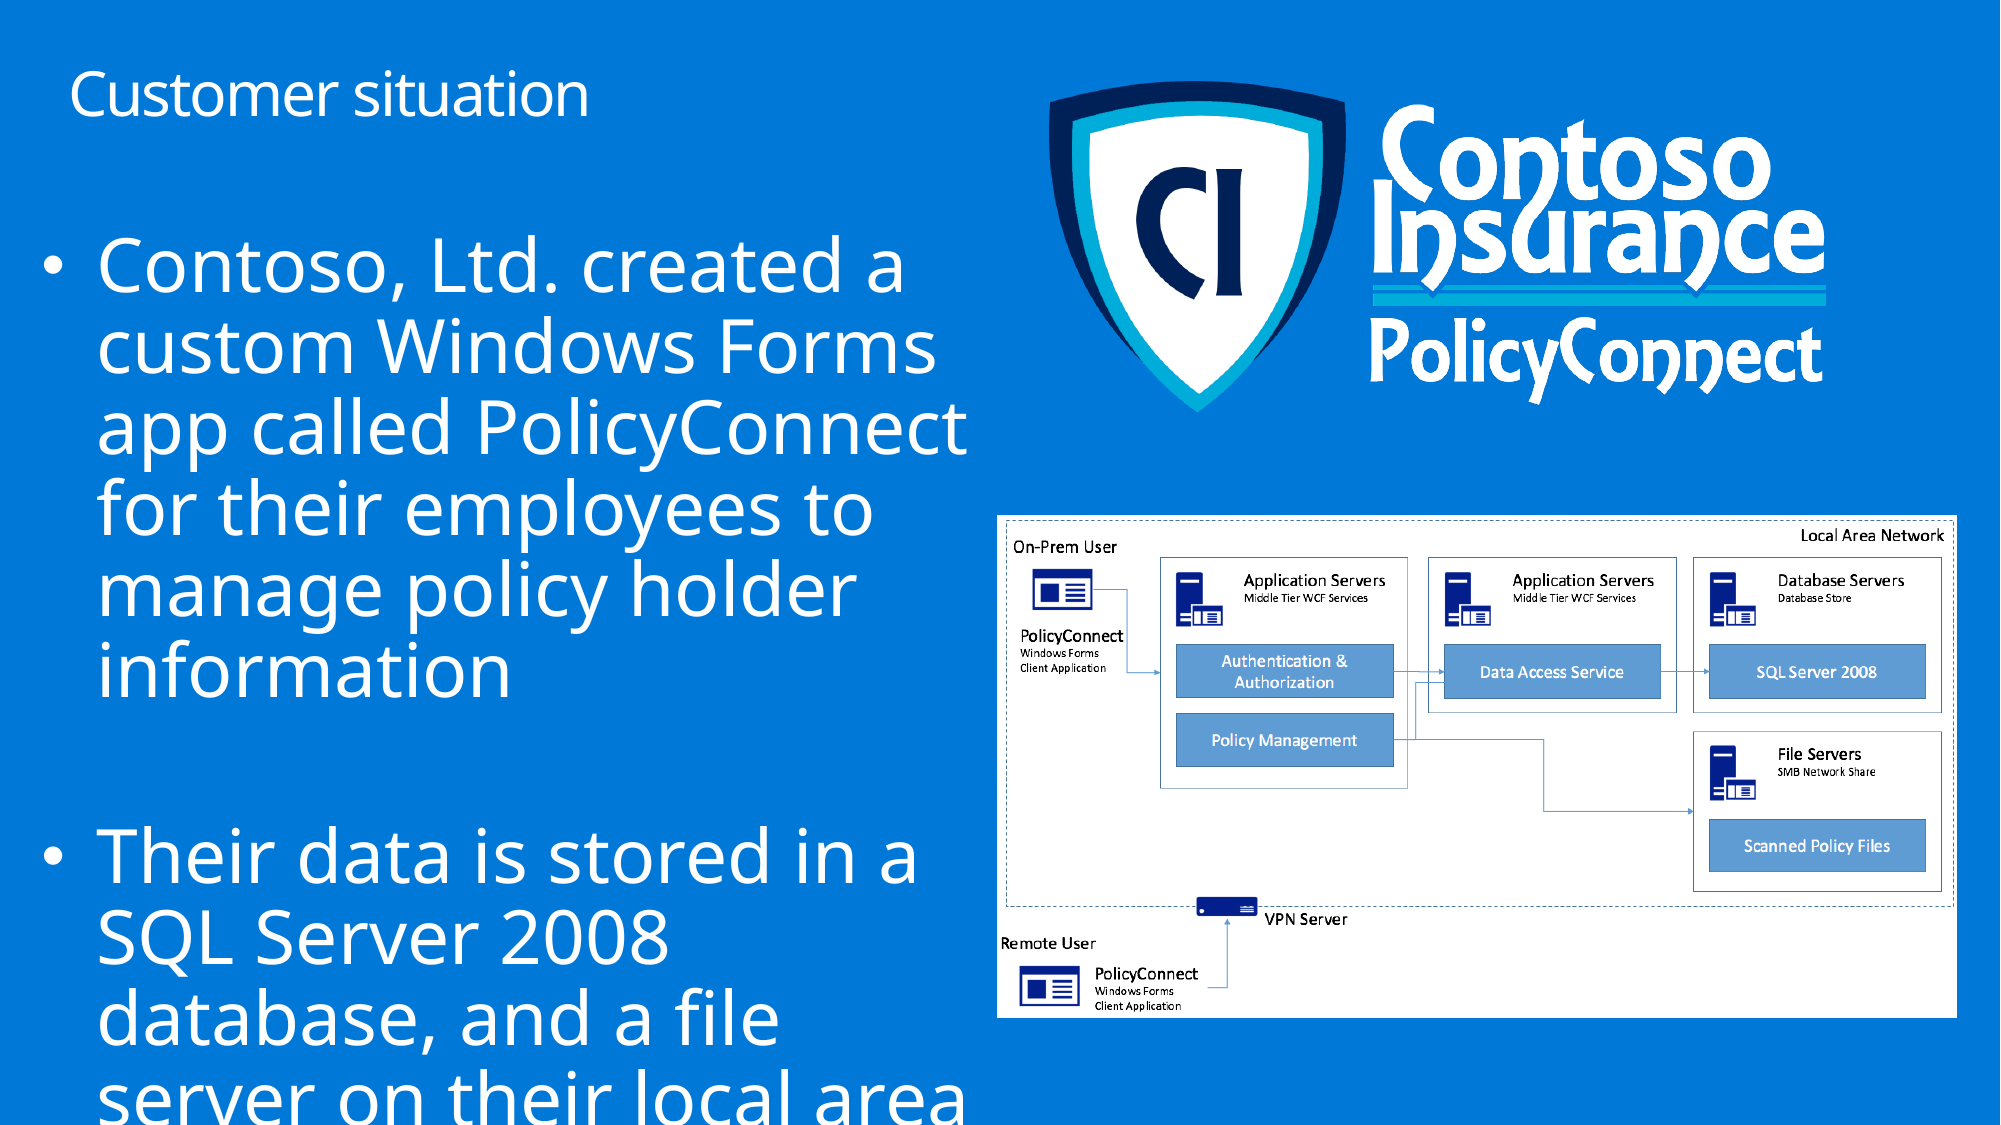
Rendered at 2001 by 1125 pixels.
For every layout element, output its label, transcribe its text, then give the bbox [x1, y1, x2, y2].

picture [996, 515, 1957, 1018]
picture [1032, 76, 1844, 416]
title Customer situation [44, 47, 1957, 196]
list Contoso, Ltd. created a custom Windows Forms app called PolicyConnect for their employees to manage policy holder information Their data is stored in a SQL Server 2008 database, and a file server on their local area network [17, 213, 1013, 1125]
